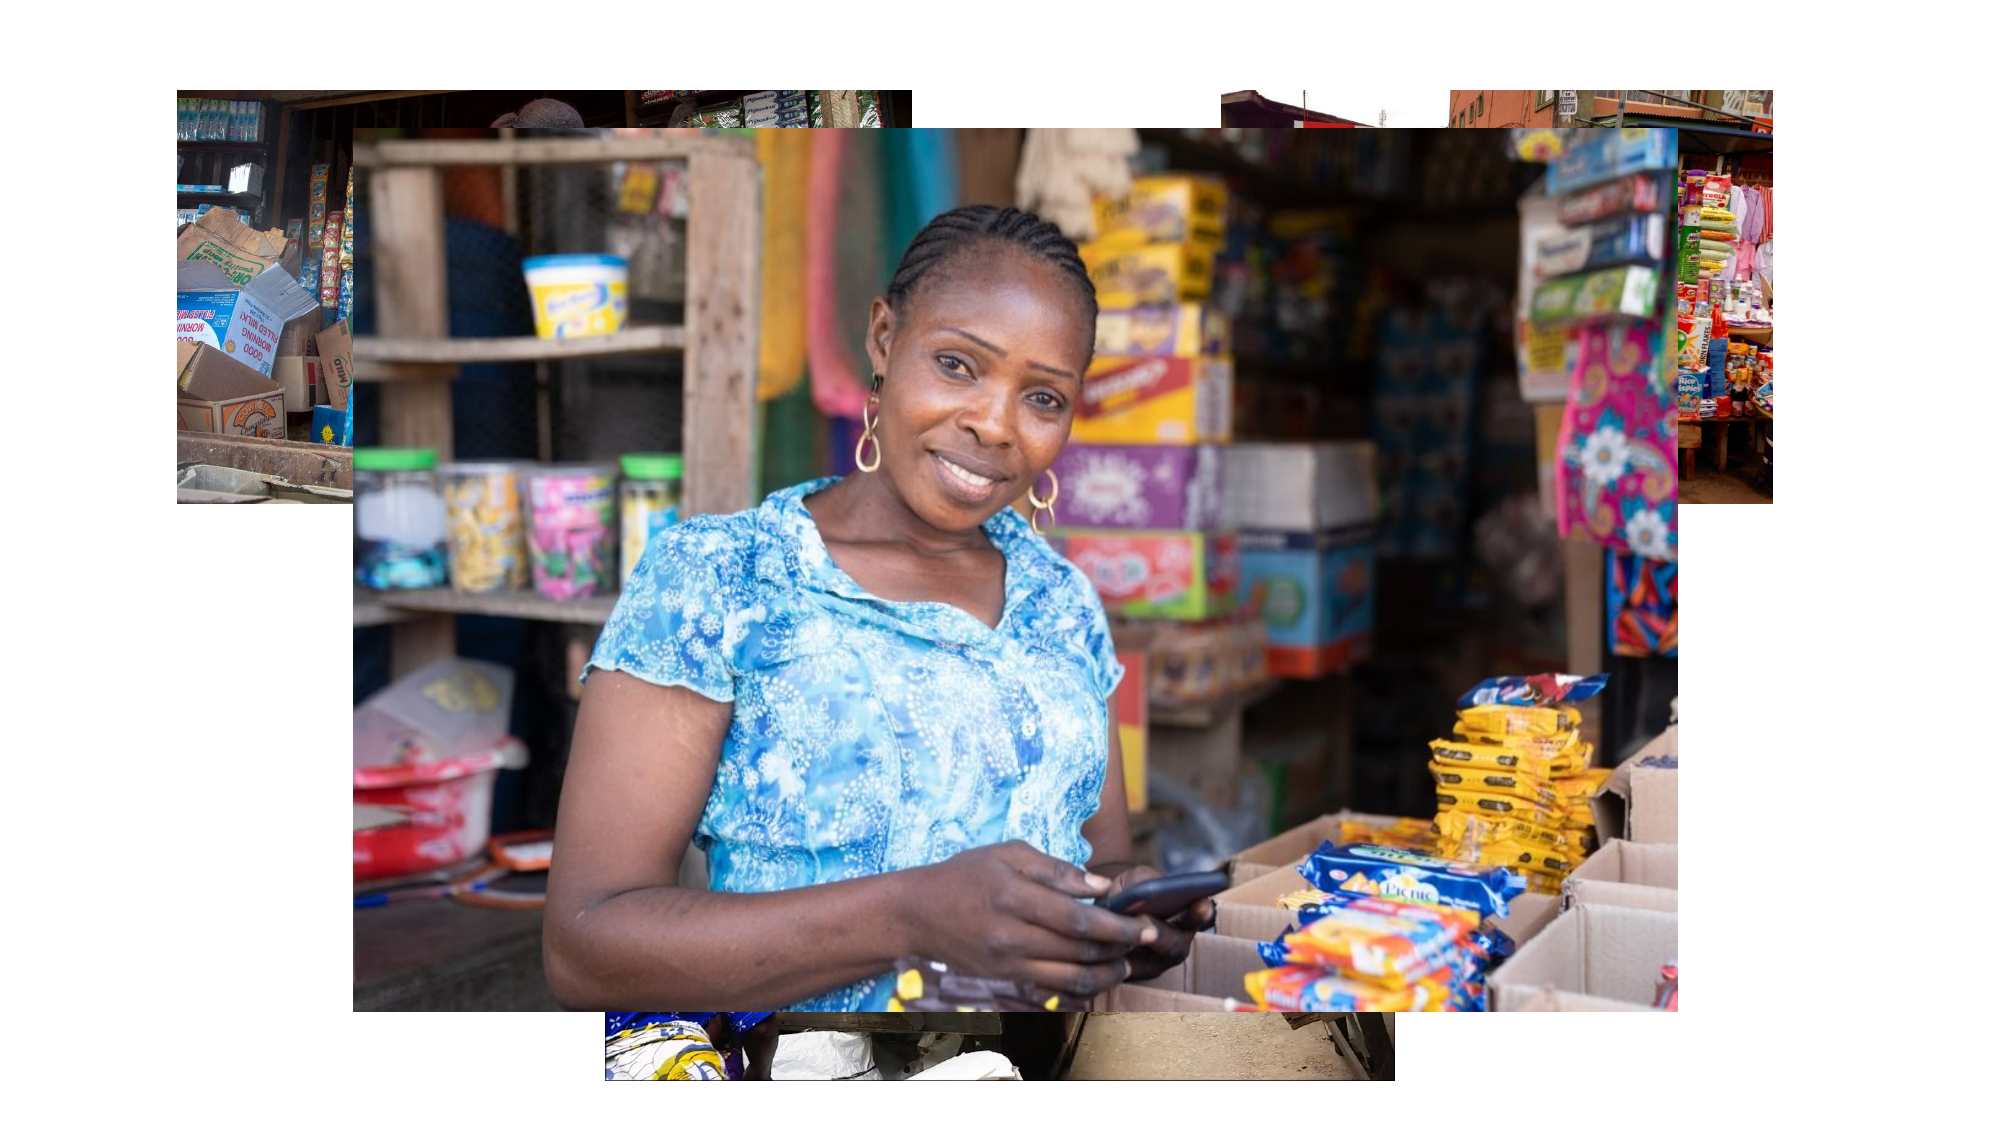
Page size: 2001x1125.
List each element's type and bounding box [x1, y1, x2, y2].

picture [177, 90, 1773, 1081]
